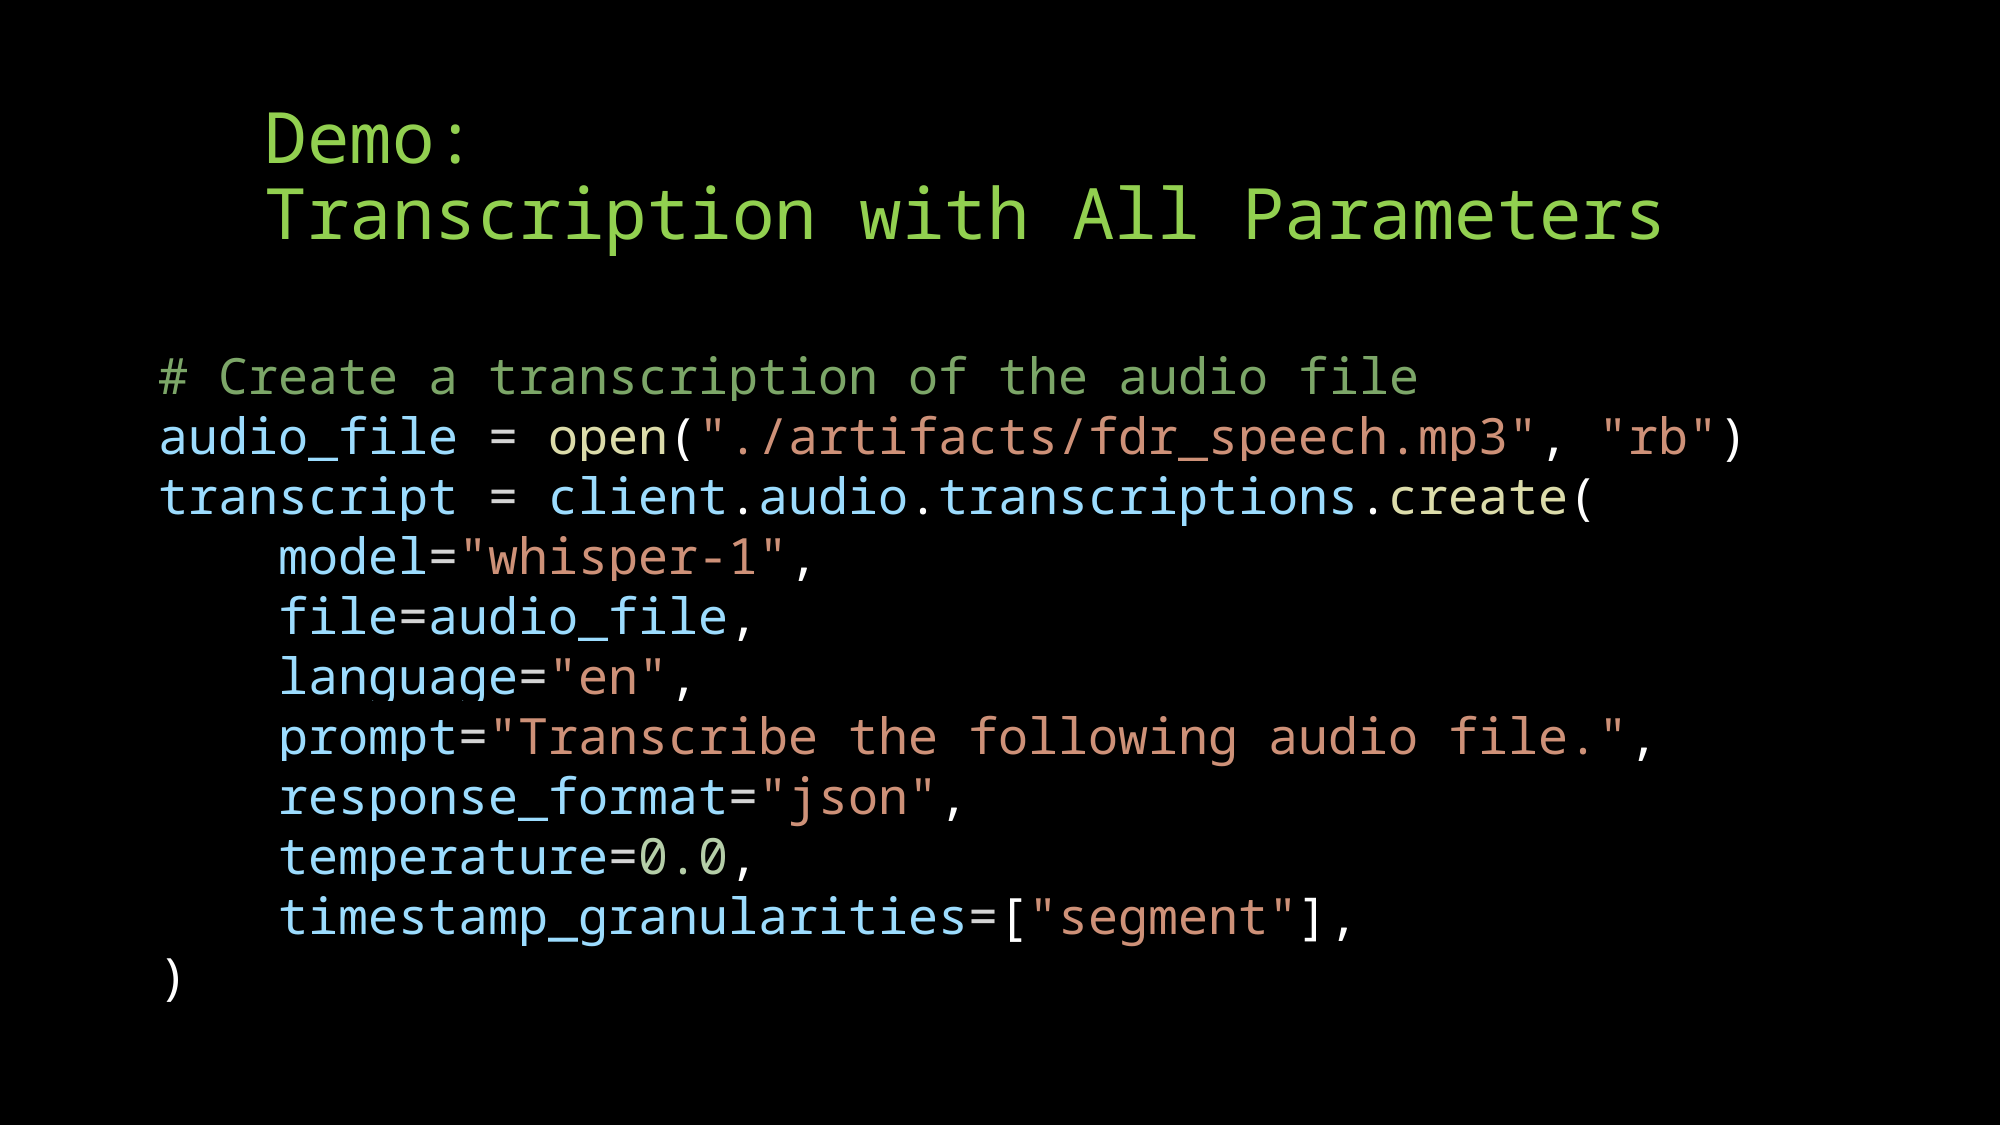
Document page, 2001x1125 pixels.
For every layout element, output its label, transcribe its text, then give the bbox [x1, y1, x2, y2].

title Demo: Transcription with All Parameters [249, 75, 1750, 263]
text_box # Create a transcription of the audio file audio_file = open("./artifacts/fdr_speech.mp3", "rb") transcript = client.audio.transcriptions.create( model="whisper-1", file=audio_file, language="en", prompt="Transcribe the following audio file.", response_format="json", temperature=0.0, timestamp_granularities=["segment"], ) [143, 337, 1857, 1013]
